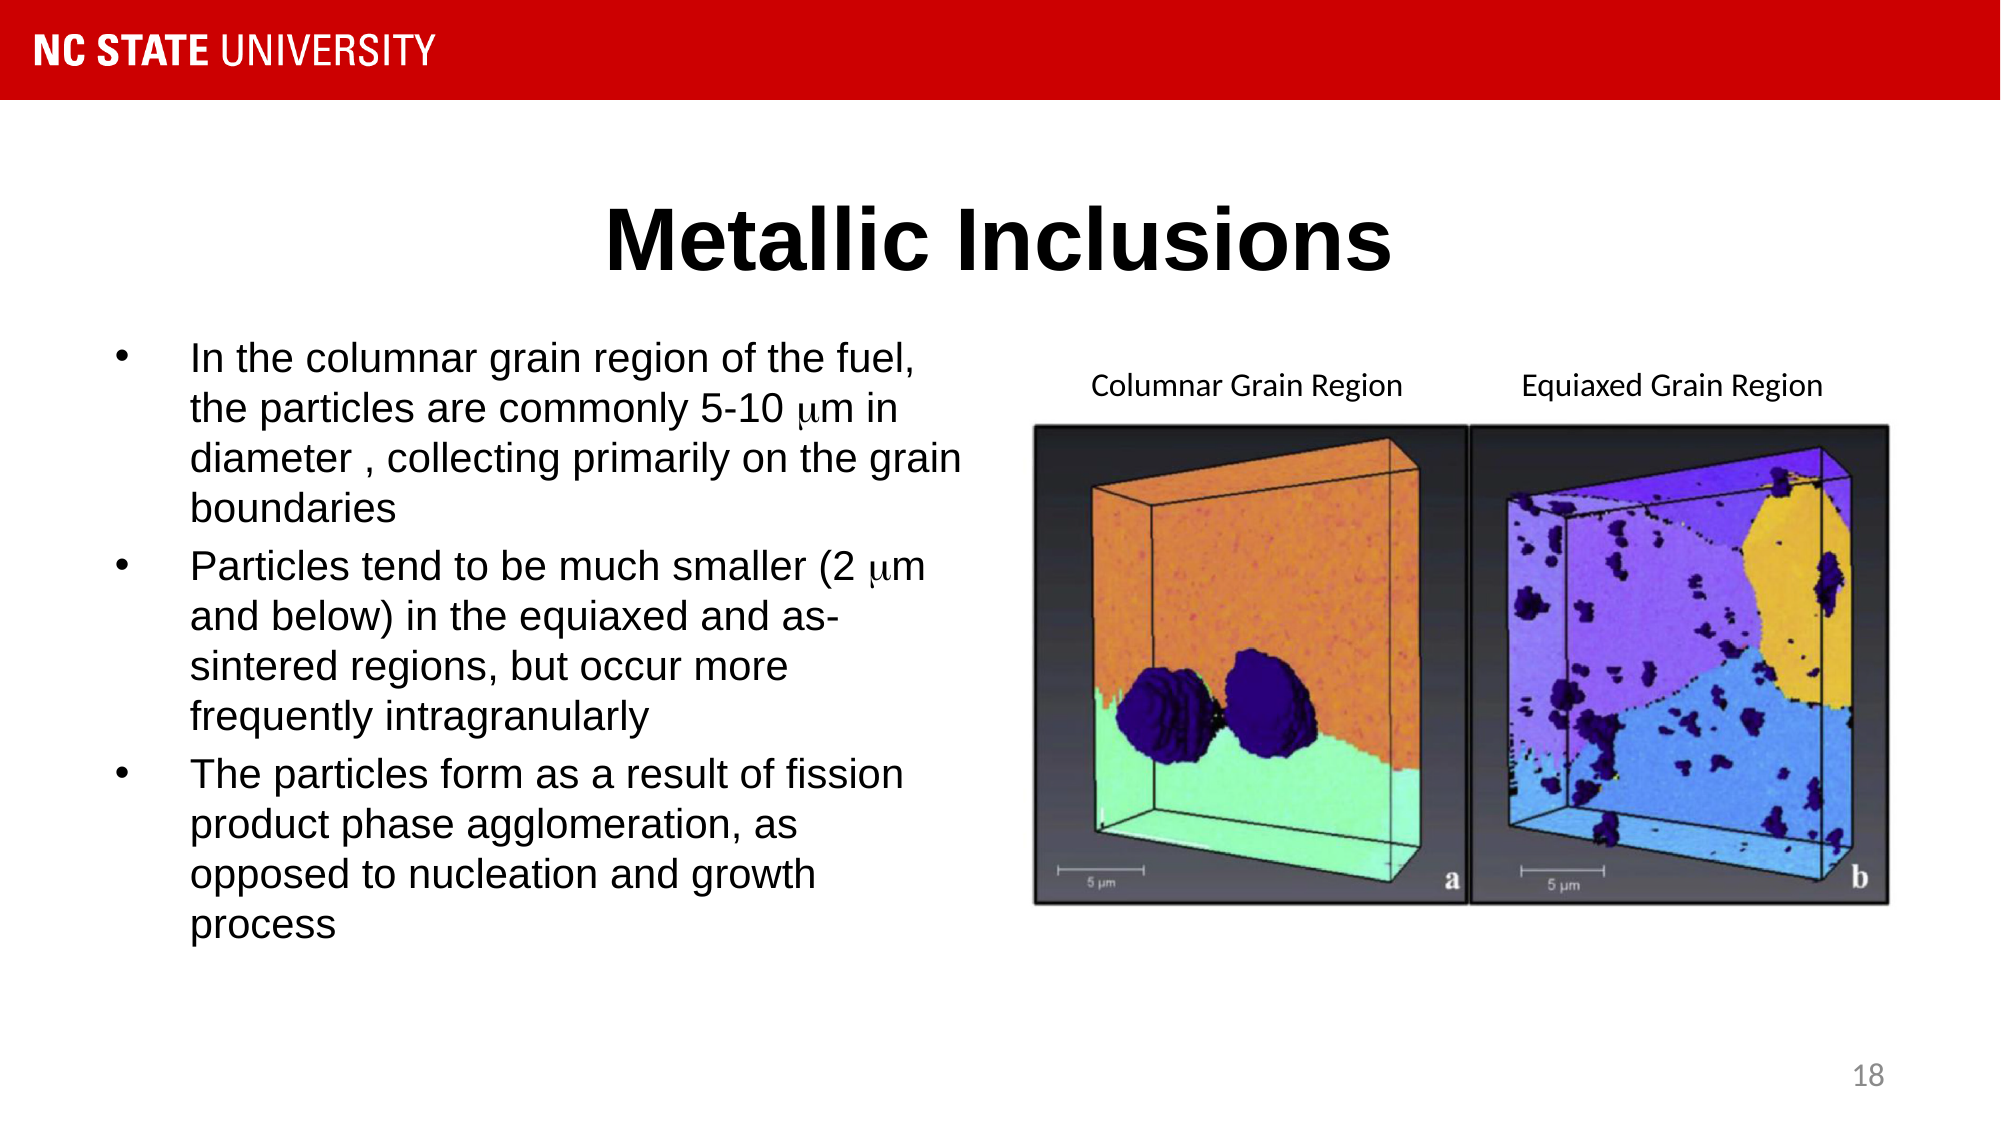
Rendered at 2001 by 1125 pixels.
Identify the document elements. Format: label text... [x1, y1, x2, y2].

slide_number 18 [1433, 1042, 1900, 1103]
picture [0, 0, 2001, 100]
text_box Equiaxed Grain Region [1478, 355, 1867, 409]
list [1016, 410, 1901, 918]
text_box Columnar Grain Region [1053, 355, 1442, 409]
title Metallic Inclusions [99, 147, 1900, 323]
list In the columnar grain region of the fuel, the particles are commonly 5-10 mm in diameter , collecting primarily on the grain boundaries Particles tend to be much smaller (2 mm and below) in the equiaxed and as-sintered regions, but occur more frequently intragranularly The particles form as a result of fission product phase agglomeration, as opposed to nucleation and growth process [99, 322, 984, 1005]
